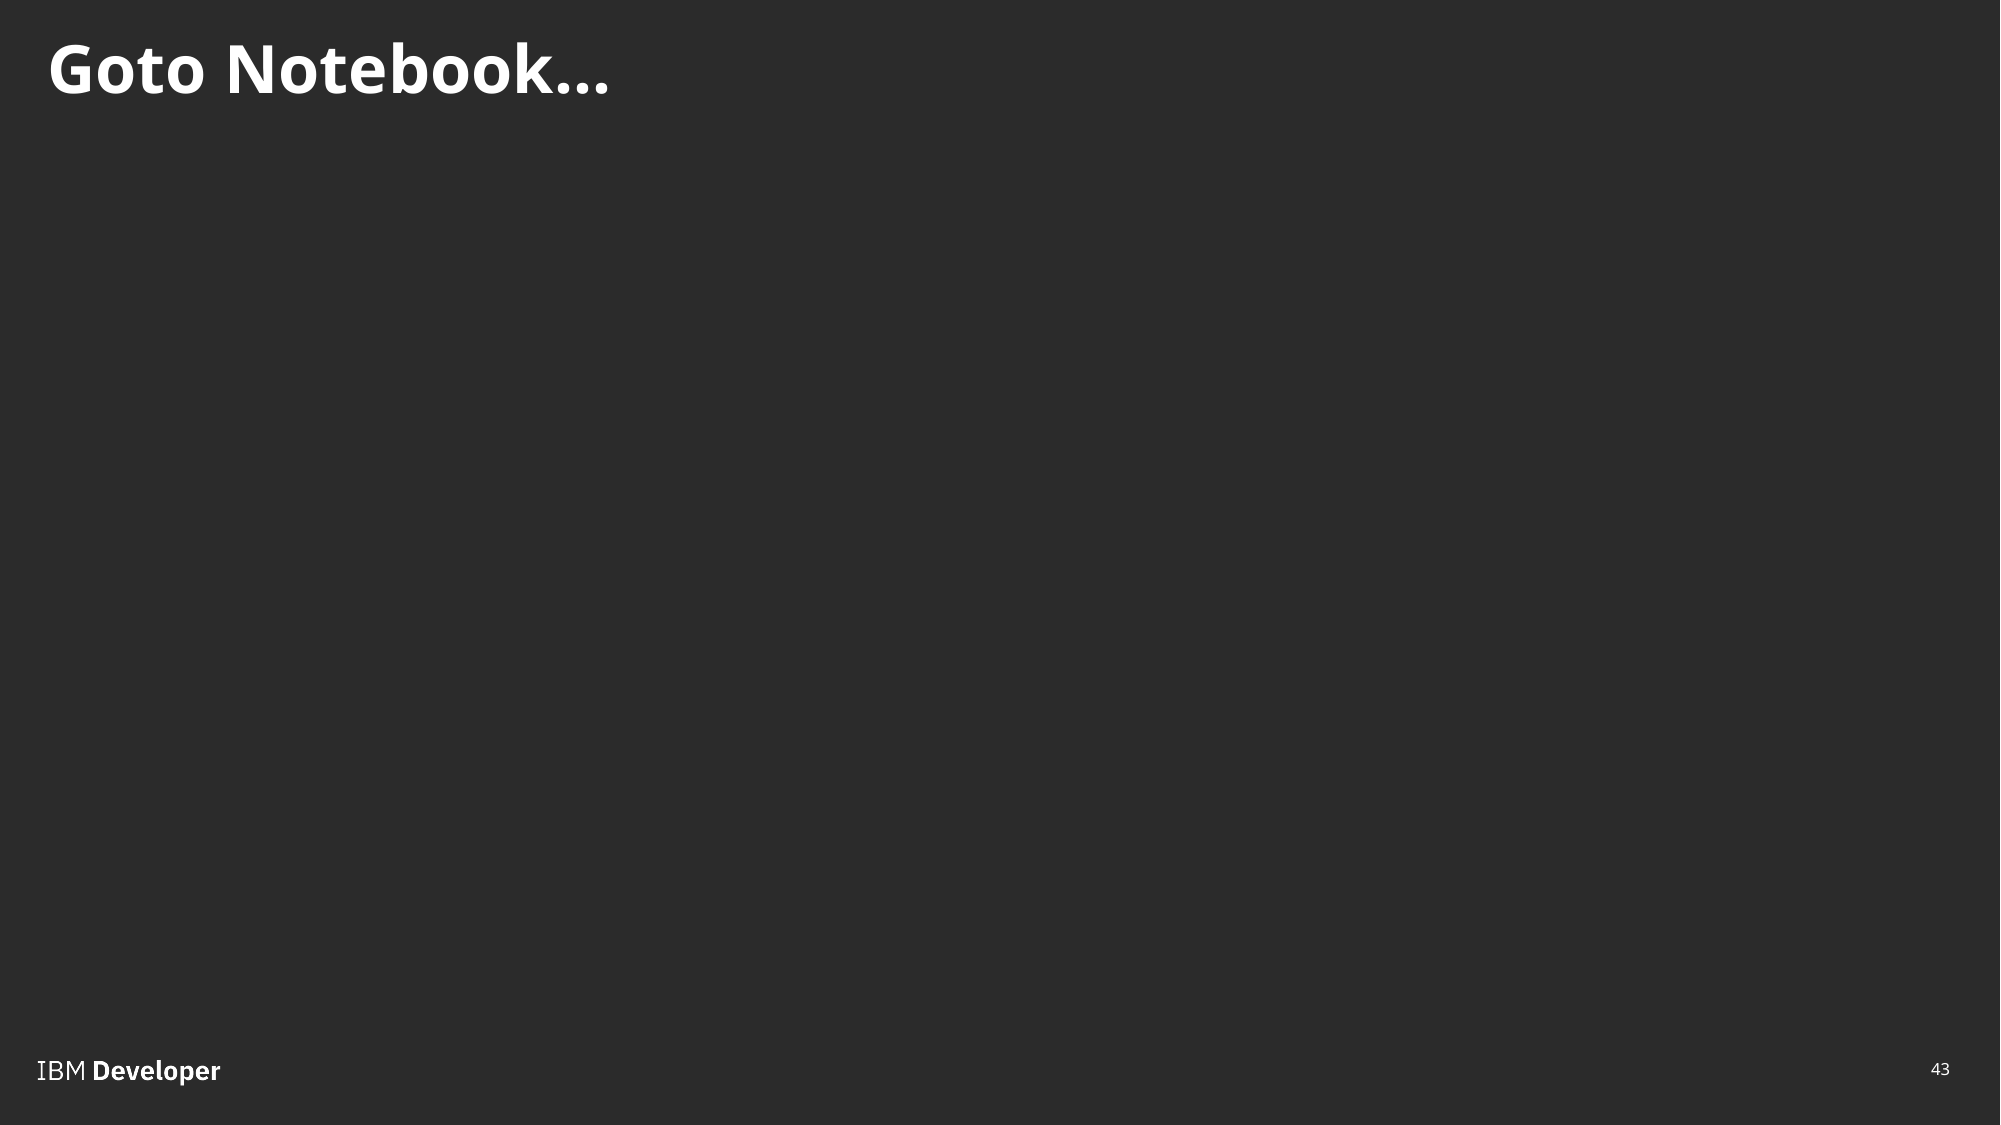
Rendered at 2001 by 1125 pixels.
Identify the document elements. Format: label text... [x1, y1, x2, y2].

title Goto Notebook… [47, 36, 1950, 246]
picture [0, 1023, 258, 1118]
slide_number 43 [1500, 1055, 1950, 1086]
